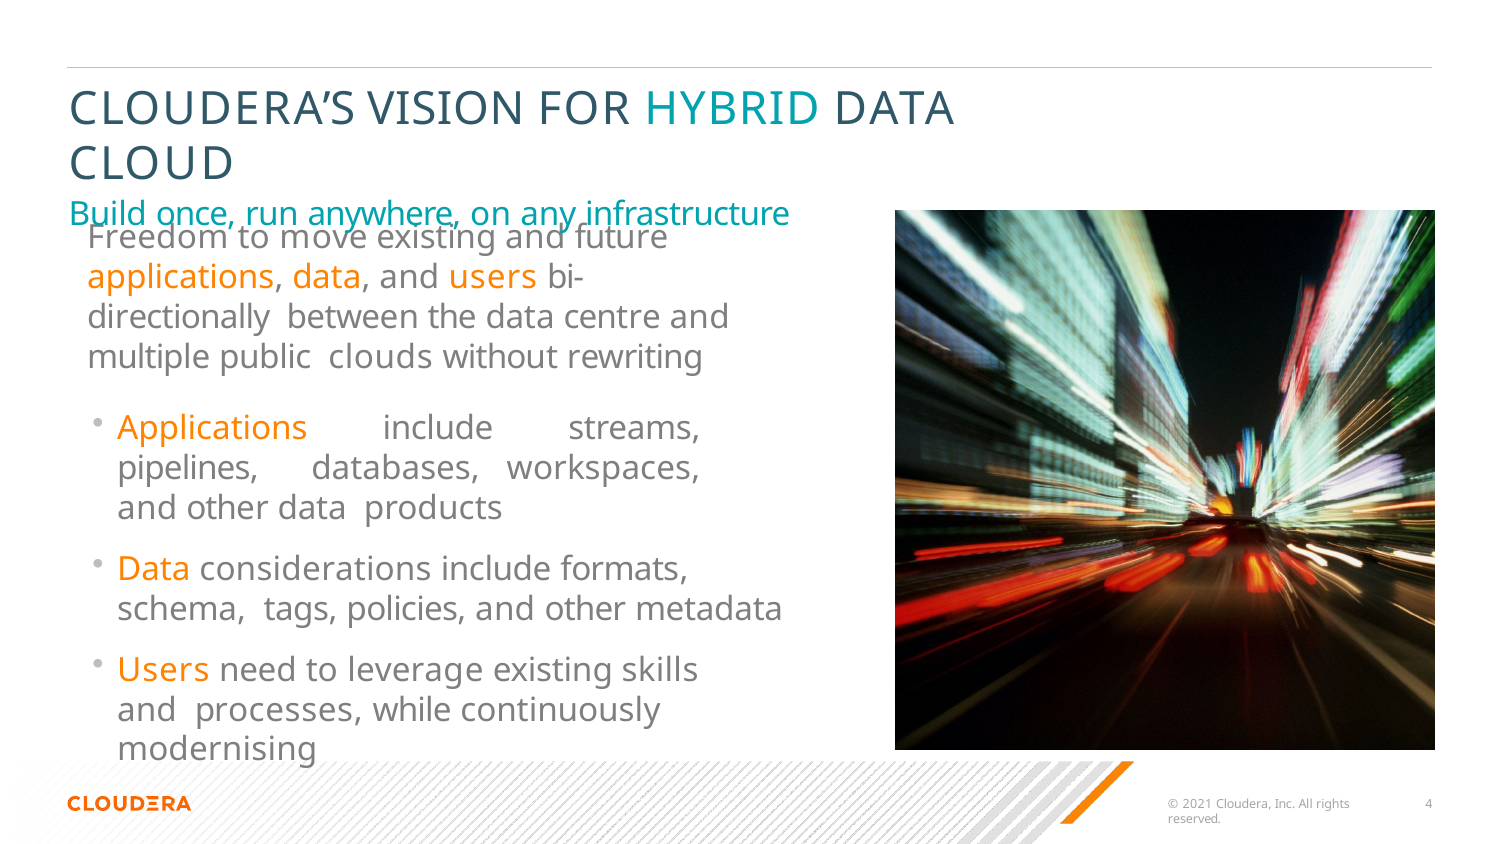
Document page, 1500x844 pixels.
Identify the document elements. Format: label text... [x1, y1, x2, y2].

picture [895, 210, 1435, 751]
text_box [0, 761, 1134, 844]
text_box © 2021 Cloudera, Inc. All rights reserved. [1165, 795, 1396, 827]
text_box Freedom to move existing and future applications, data, and users bi-directionally between the data centre and multiple public clouds without rewriting Applications include streams, pipelines, databases, workspaces, and other data products Data considerations include formats, schema, tags, policies, and other metadata Users need to leverage existing skills and processes, while continuously modernising [85, 232, 795, 759]
text_box 4 [1419, 795, 1441, 814]
title CLOUDERA’S VISION FOR HYBRID DATA CLOUD Build once, run anywhere, on any infrastructure [66, 71, 1083, 232]
